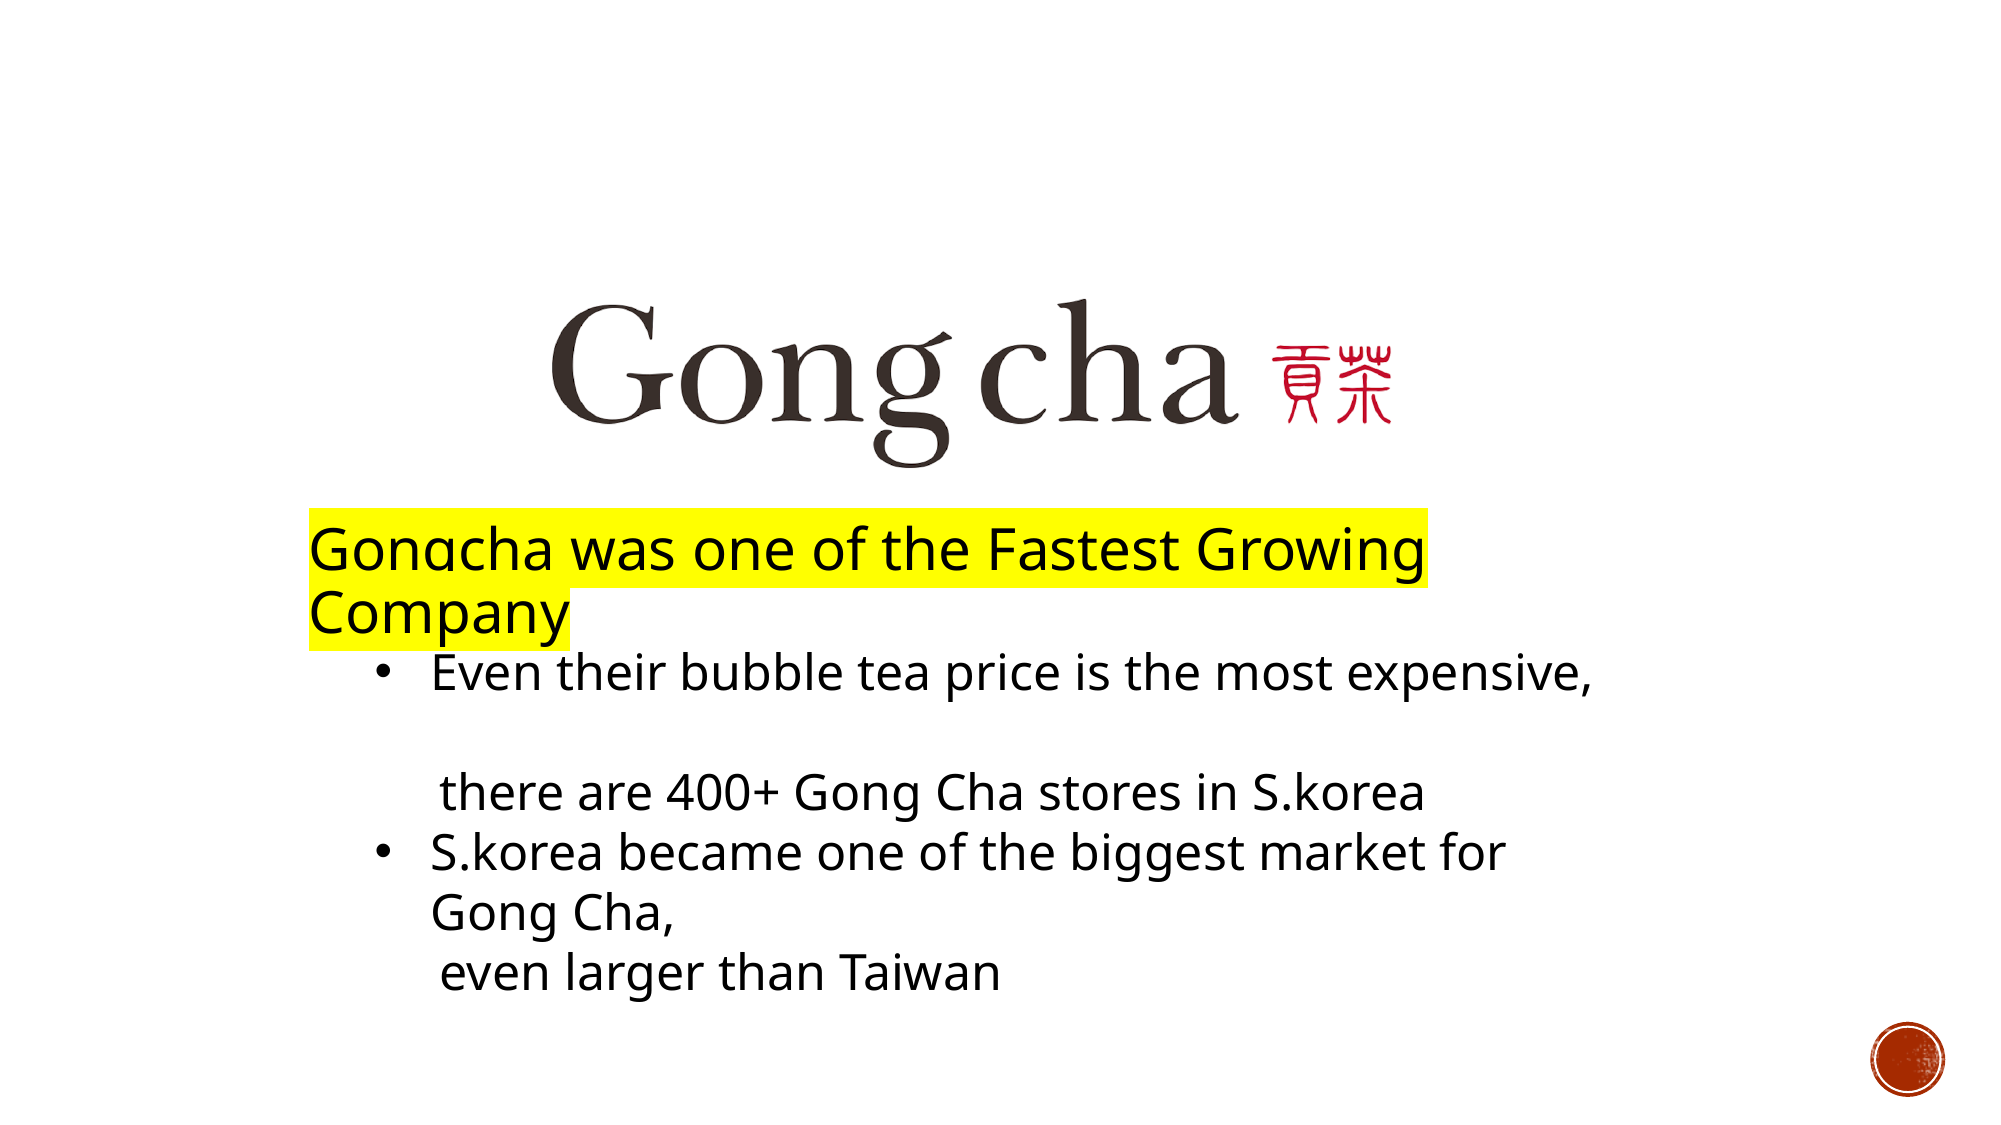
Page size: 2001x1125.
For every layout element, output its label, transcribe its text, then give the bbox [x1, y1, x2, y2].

picture [534, 282, 1466, 475]
text_box Even their bubble tea price is the most expensive, there are 400+ Gong Cha stores in S.korea S.korea became one of the biggest market for Gong Cha, even larger than Taiwan [359, 633, 1652, 1008]
text_box Gongcha was one of the Fastest Growing Company [293, 474, 1707, 692]
